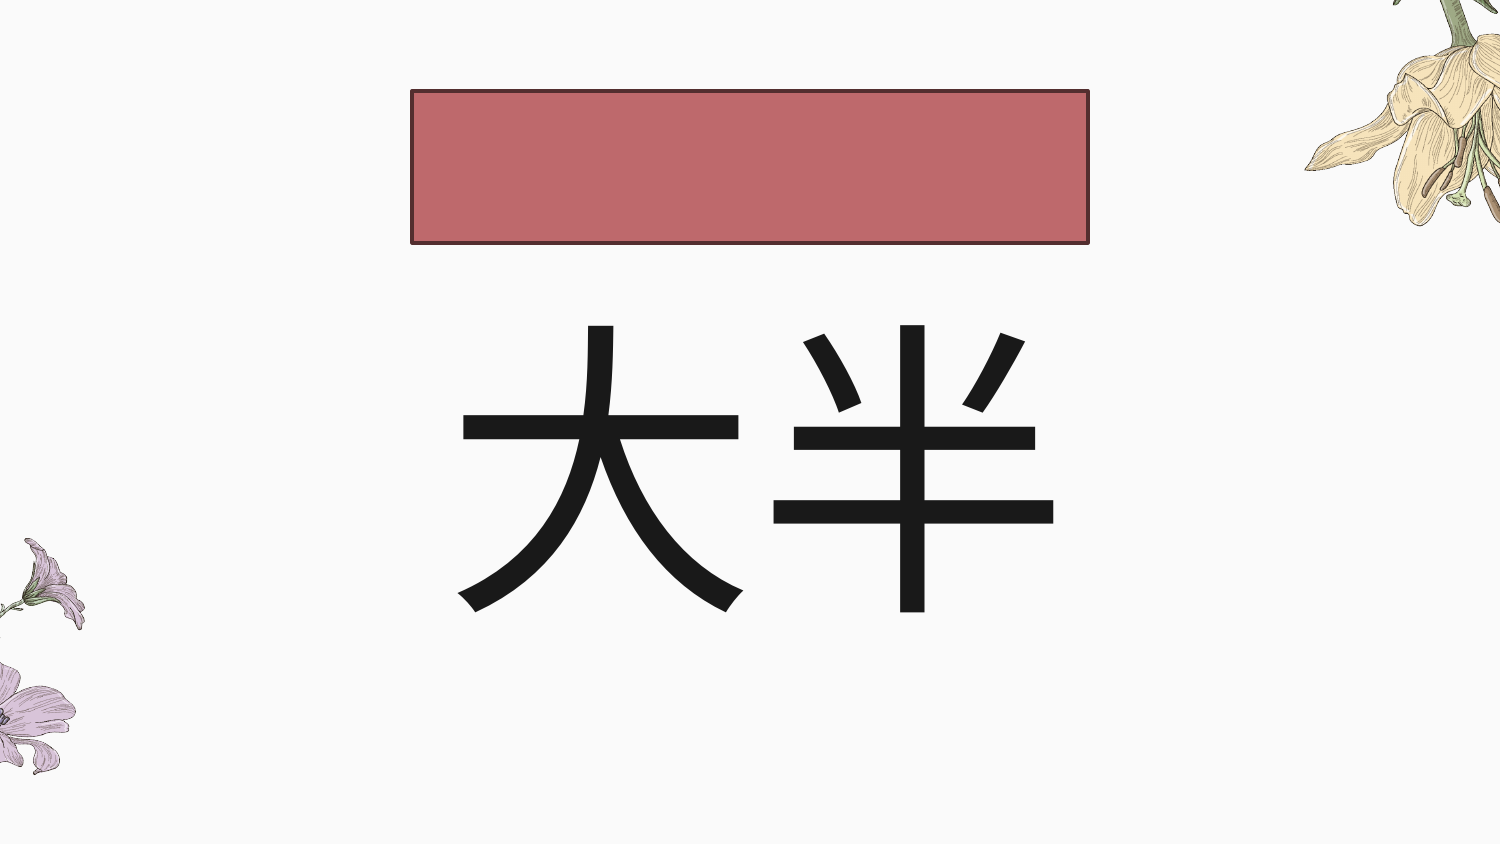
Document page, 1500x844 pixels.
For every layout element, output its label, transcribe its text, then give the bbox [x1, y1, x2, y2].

picture [0, 462, 206, 844]
picture [1261, 0, 1500, 262]
text_box [410, 89, 1090, 245]
text_box 大半 [429, 268, 1085, 659]
